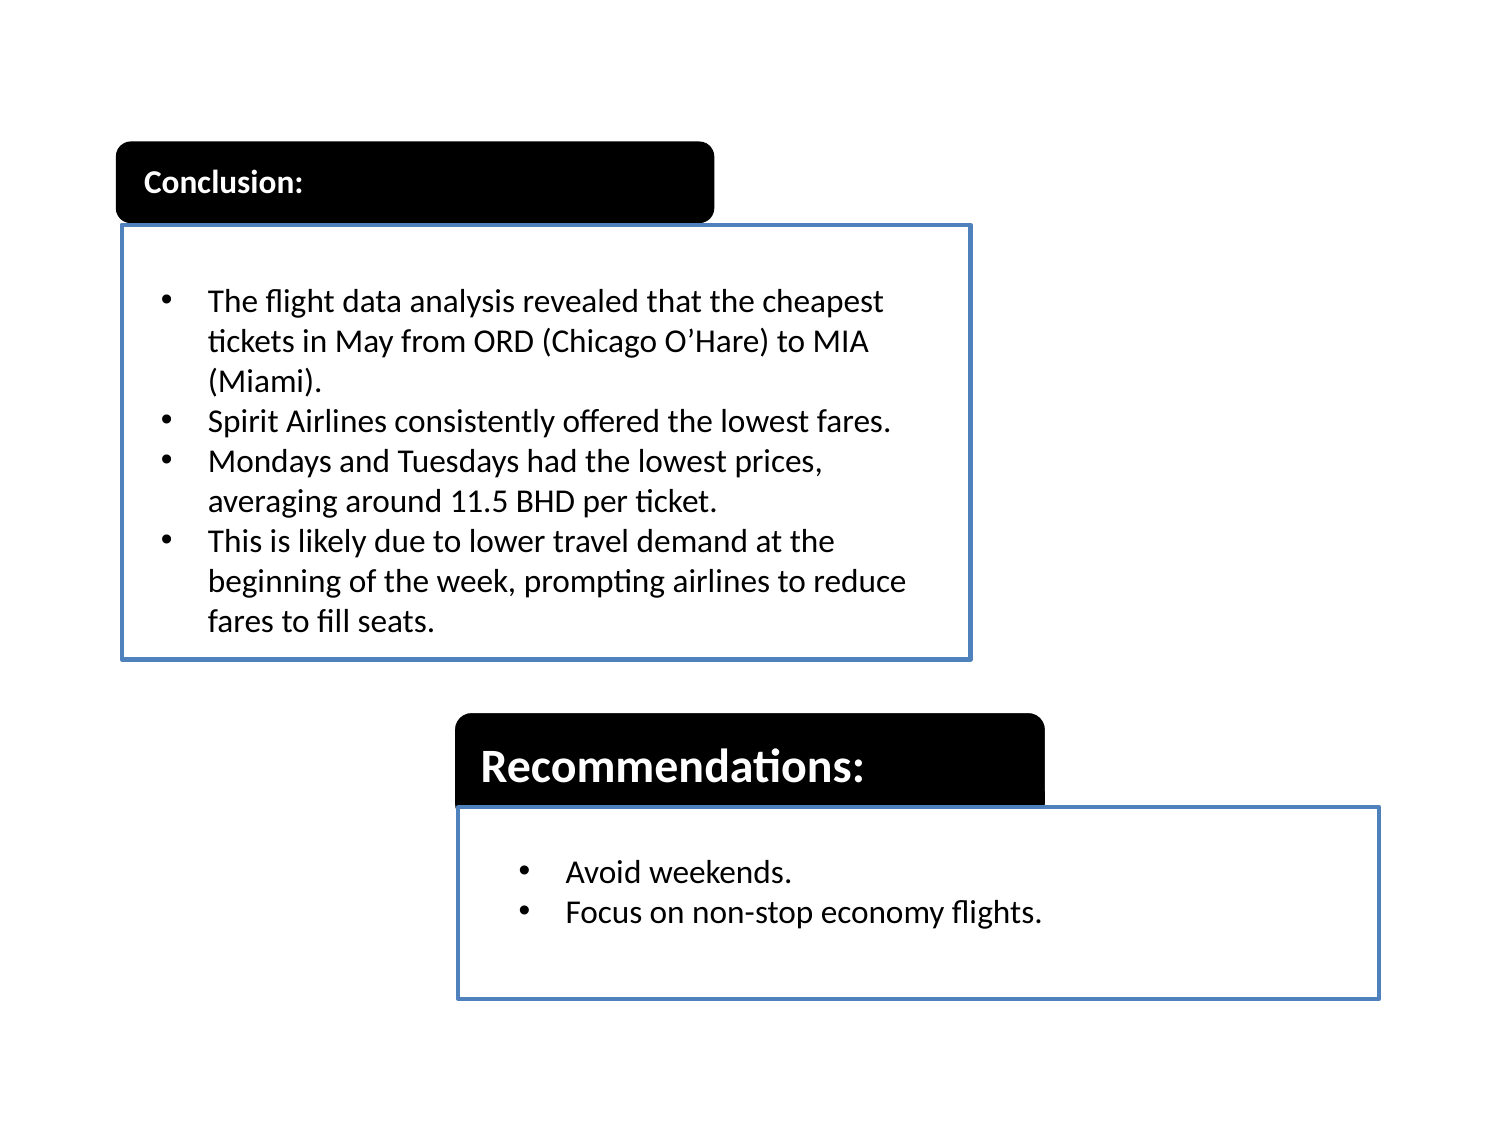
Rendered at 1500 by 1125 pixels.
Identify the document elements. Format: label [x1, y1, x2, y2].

text_box [452, 795, 1456, 999]
text_box [117, 143, 713, 222]
text_box [452, 710, 1048, 794]
text_box [94, 224, 1020, 660]
